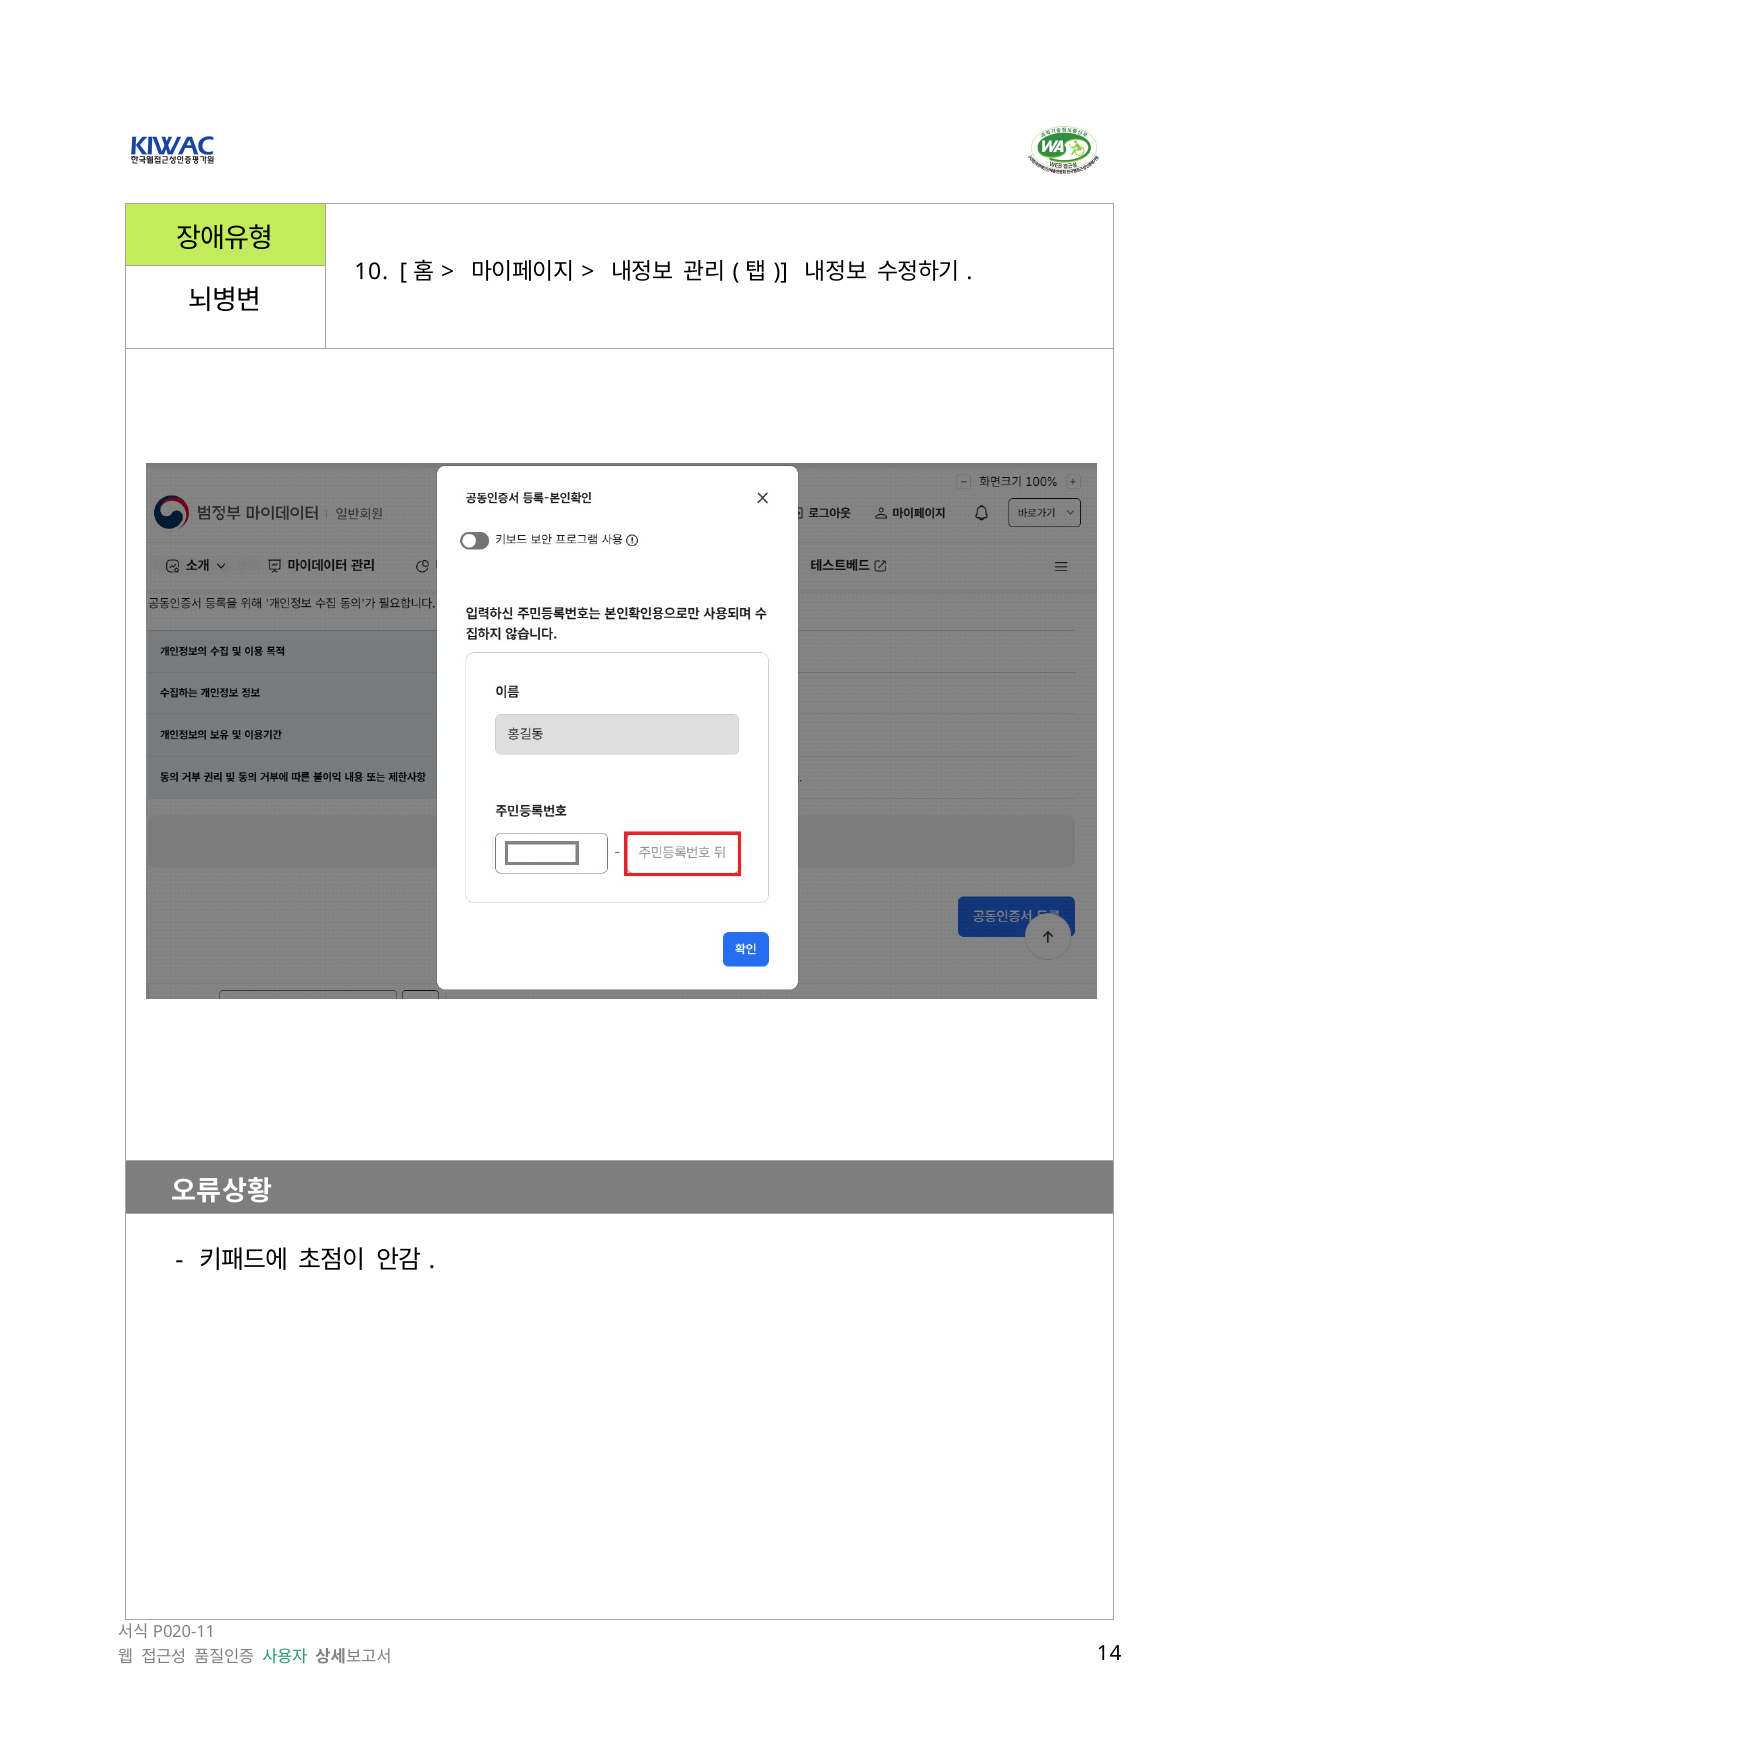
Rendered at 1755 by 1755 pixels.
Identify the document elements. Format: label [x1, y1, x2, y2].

picture [131, 136, 214, 165]
table_header [126, 204, 325, 265]
table_cell [126, 349, 1113, 1160]
table_cell [126, 1214, 1113, 1619]
picture [145, 462, 1097, 999]
table_header [326, 204, 1113, 348]
table_cell [126, 1161, 1113, 1213]
picture [1028, 126, 1099, 175]
text_box [1090, 1639, 1129, 1665]
text_box [115, 1620, 405, 1667]
table_cell [126, 266, 325, 348]
